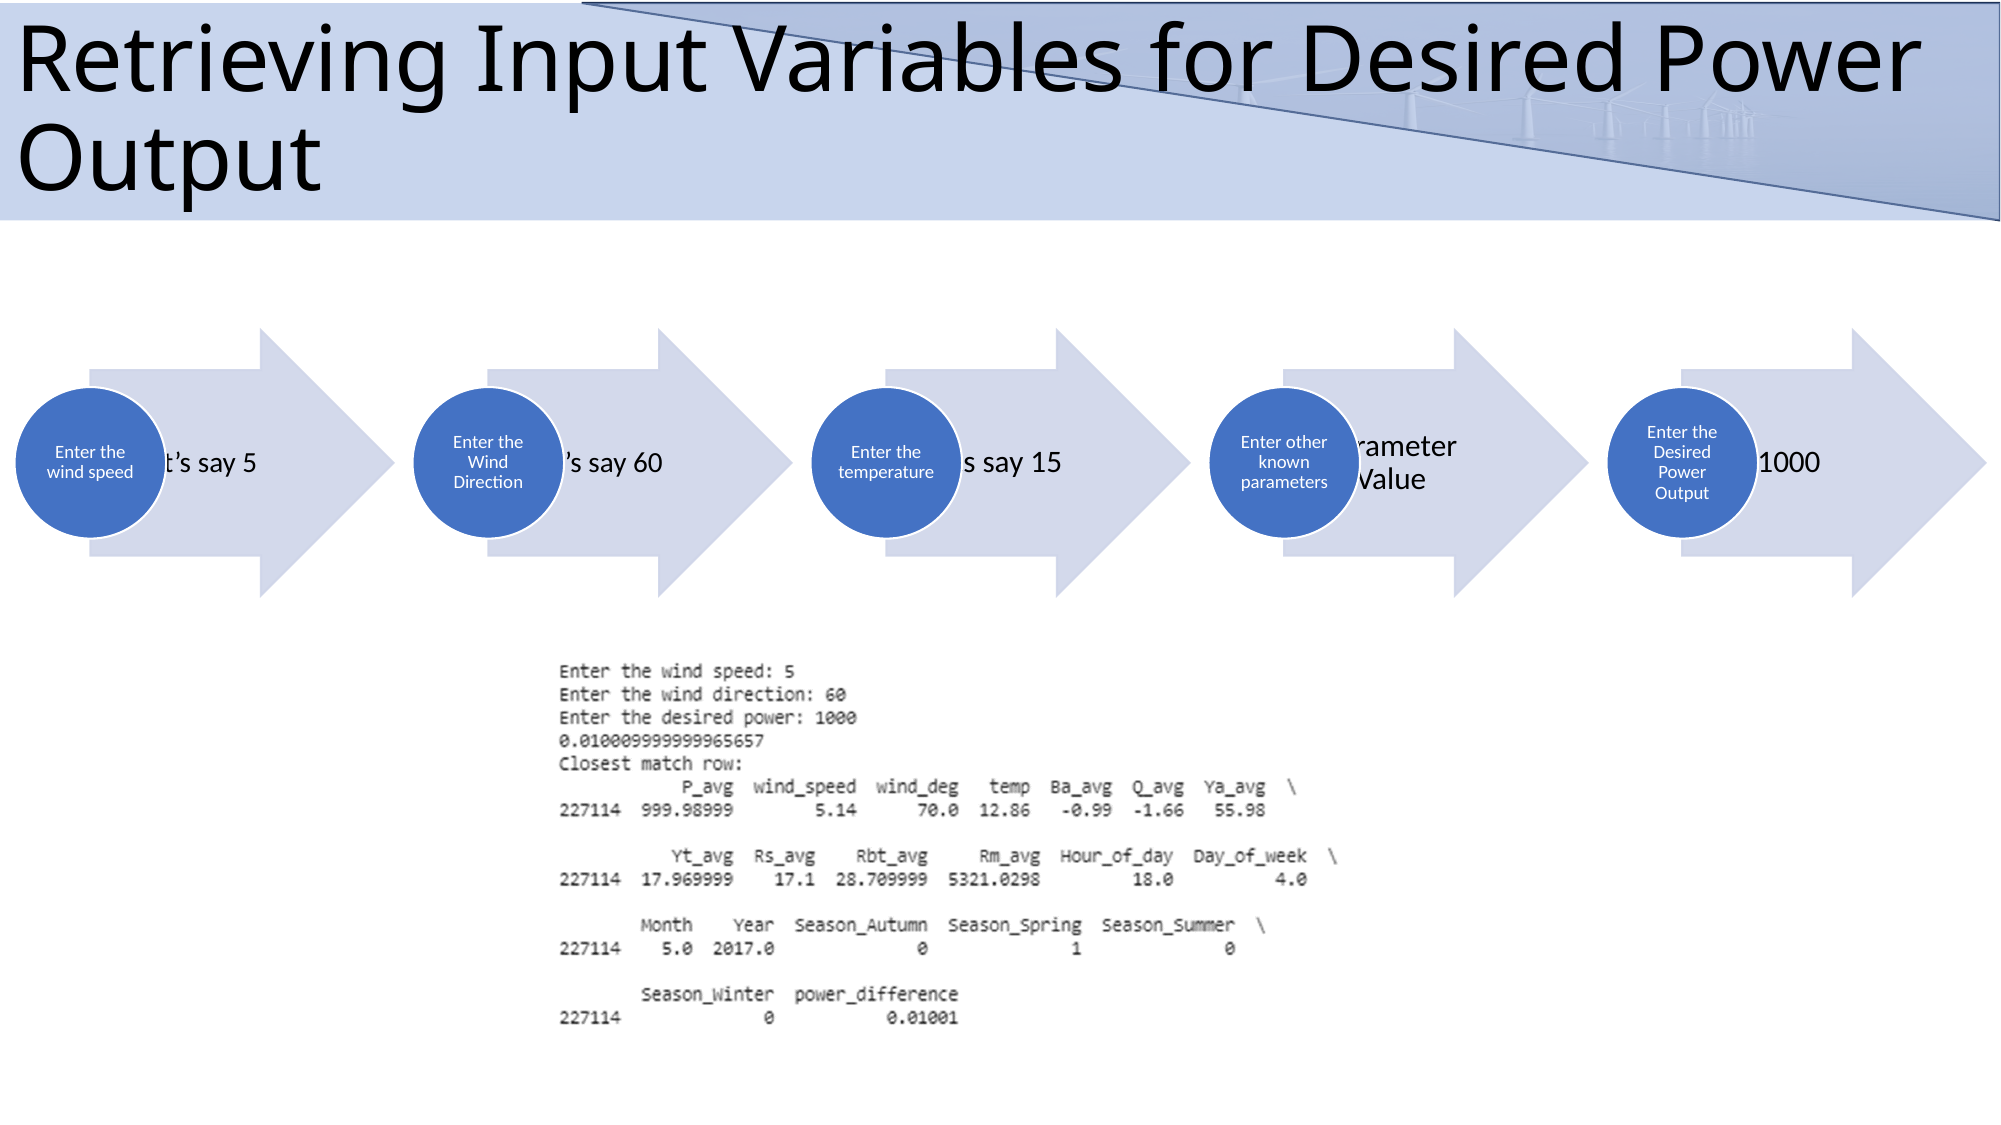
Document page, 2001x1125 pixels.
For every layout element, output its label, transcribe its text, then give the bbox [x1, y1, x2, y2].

picture [557, 658, 1410, 1059]
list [13, 199, 1987, 726]
title Retrieving Input Variables for Desired Power Output [0, 3, 2000, 221]
